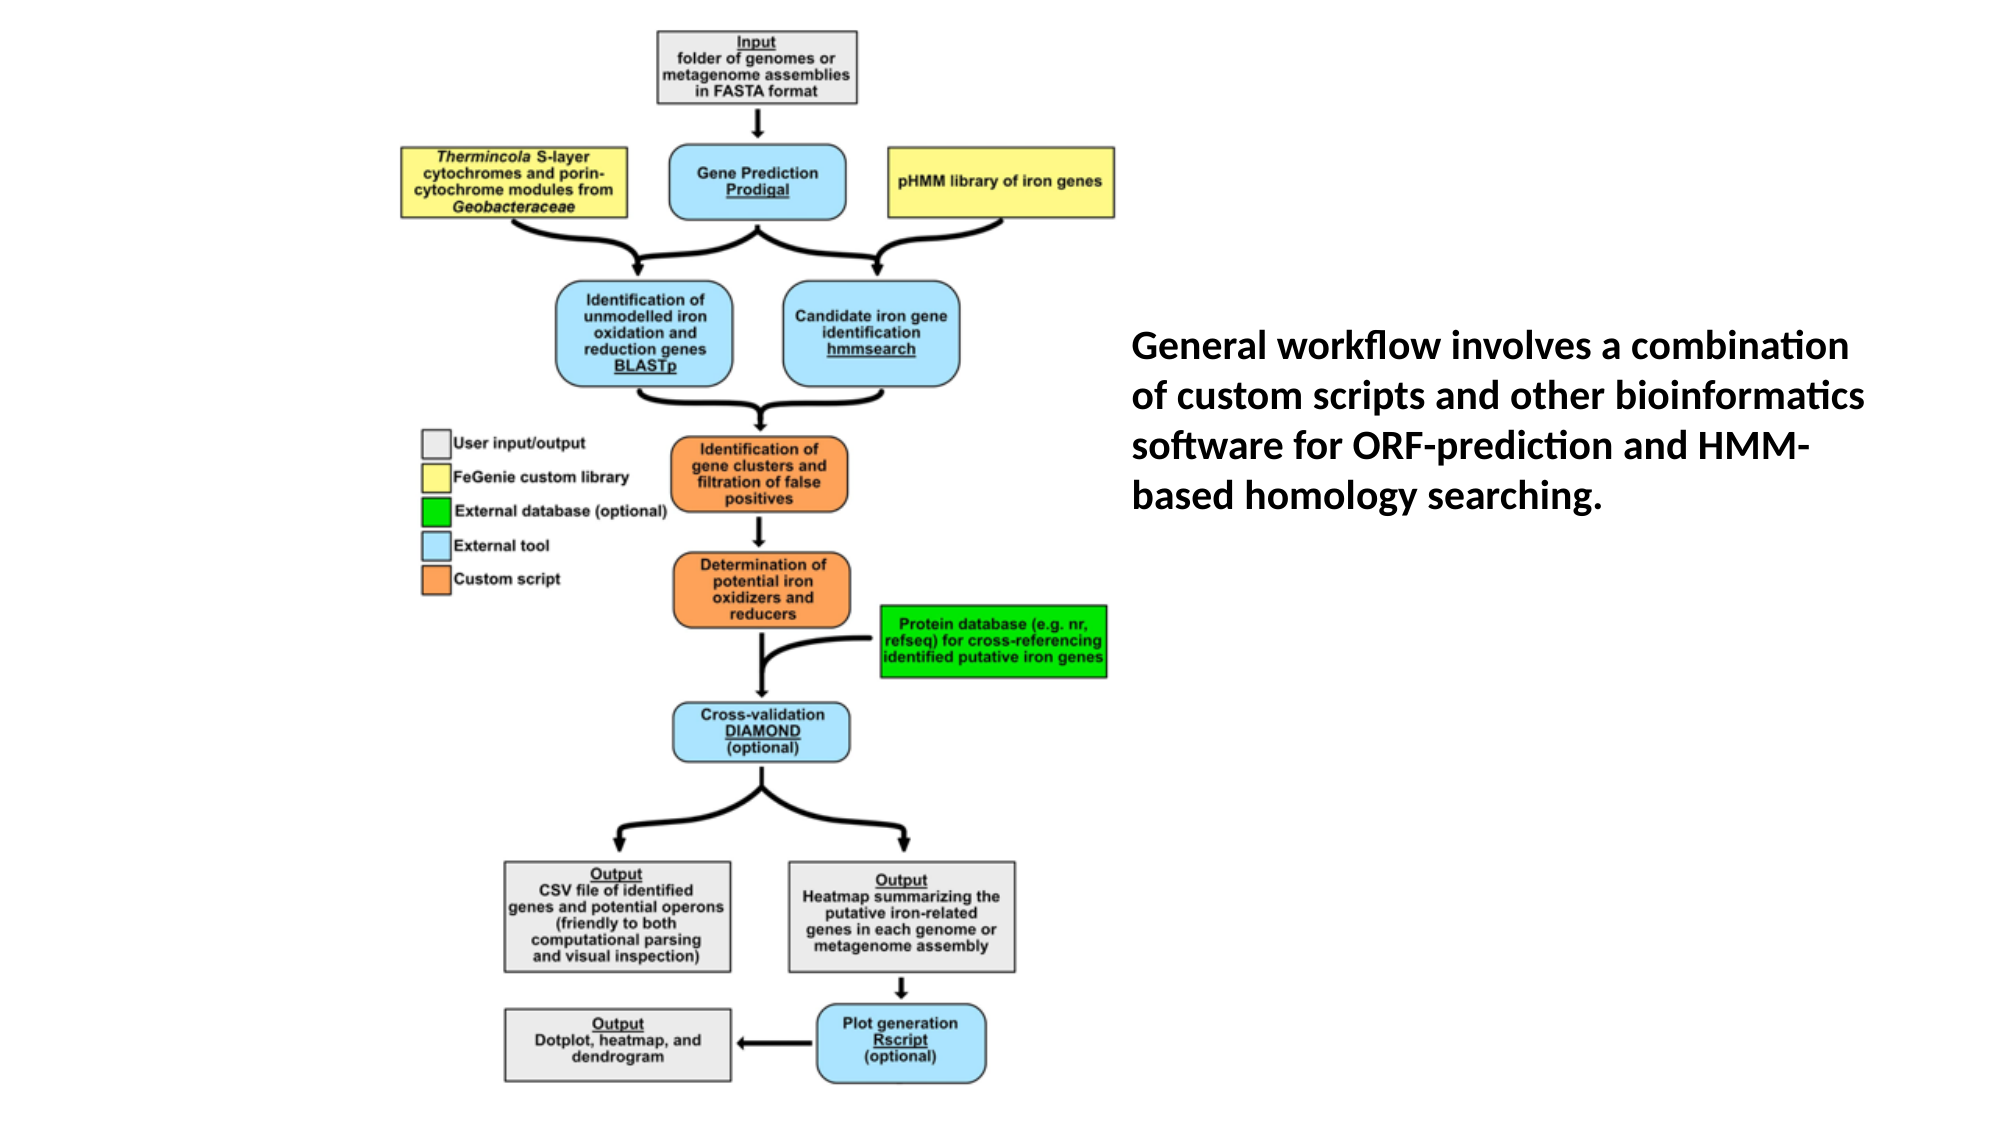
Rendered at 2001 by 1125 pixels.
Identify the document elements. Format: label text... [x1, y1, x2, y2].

text_box General workflow involves a combination of custom scripts and other bioinformatics software for ORF-prediction and HMM-based homology searching. [1117, 310, 1898, 525]
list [399, 29, 1117, 1086]
